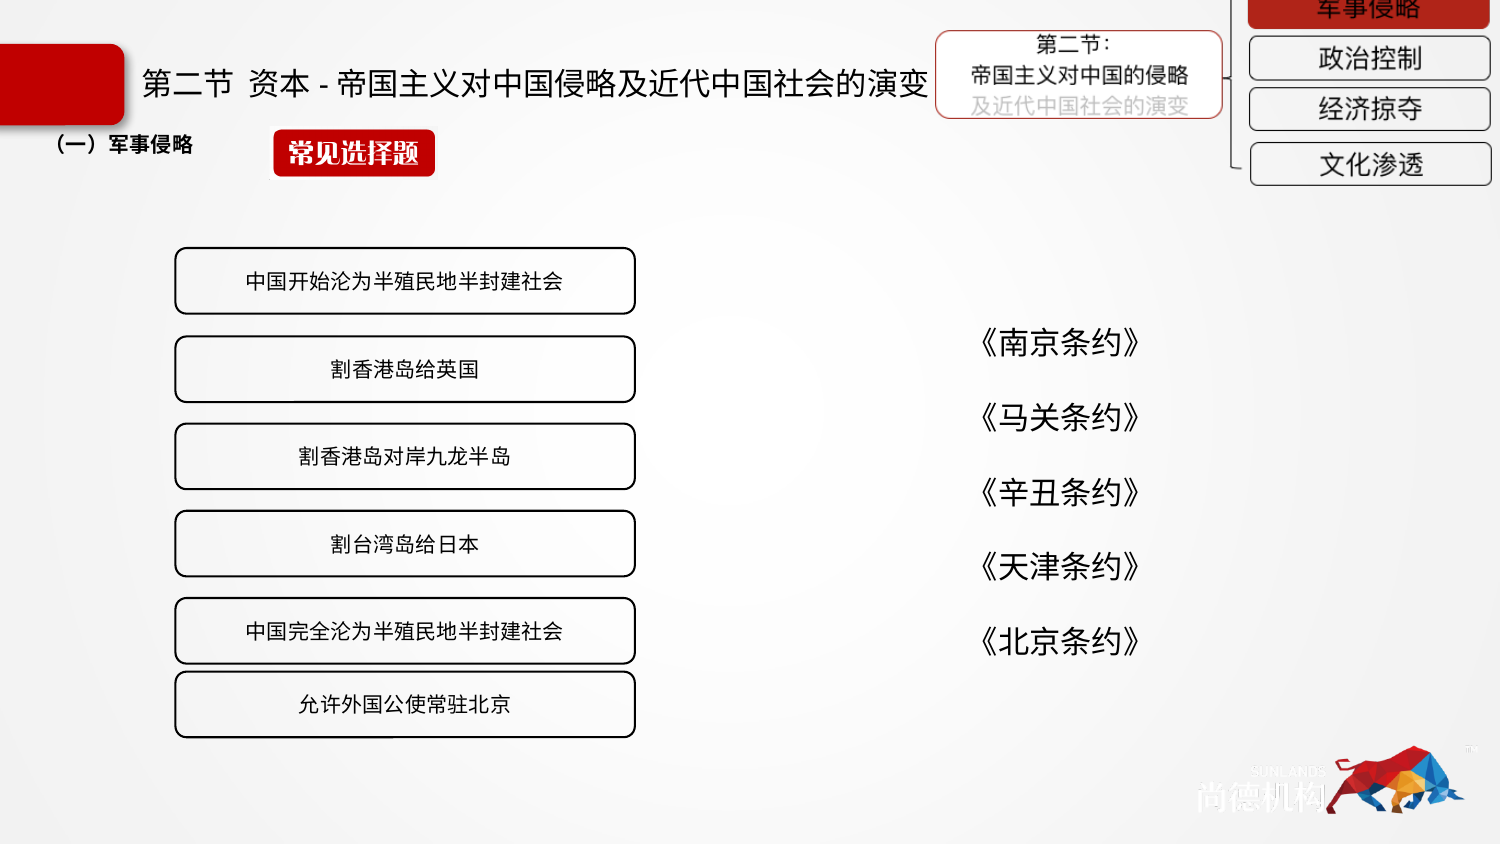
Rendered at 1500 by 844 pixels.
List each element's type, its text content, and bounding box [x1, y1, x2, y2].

text_box 割香港岛给英国 [174, 335, 636, 404]
picture [0, 0, 1500, 844]
text_box 中国完全沦为半殖民地半封建社会 [174, 596, 636, 665]
text_box （一）军事侵略 [30, 124, 209, 165]
text_box 中国开始沦为半殖民地半封建社会 [174, 246, 636, 315]
text_box 割台湾岛给日本 [174, 509, 636, 578]
text_box 允许外国公使常驻北京 [174, 670, 636, 739]
text_box 《南京条约》 《马关条约》 《辛丑条约》 《天津条约》 《北京条约》 [952, 315, 1178, 705]
text_box 第二节 资本-帝国主义对中国侵略及近代中国社会的演变 [126, 60, 934, 110]
text_box 割香港岛对岸九龙半岛 [174, 422, 636, 491]
